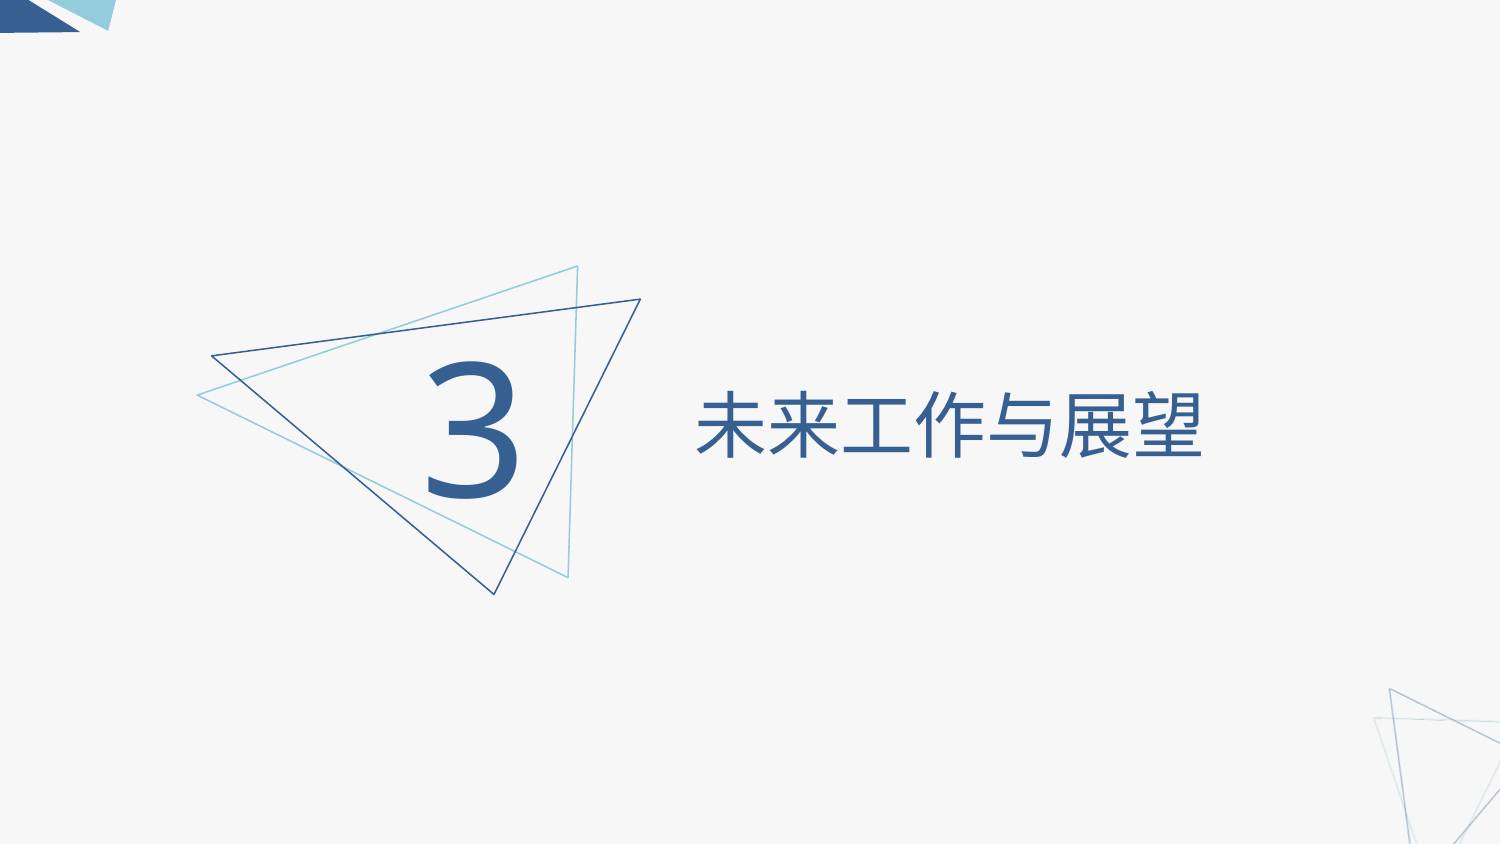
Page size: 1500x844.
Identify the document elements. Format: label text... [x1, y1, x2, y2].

picture [1372, 688, 1500, 844]
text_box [196, 252, 641, 595]
text_box 未来工作与展望 [679, 372, 1221, 475]
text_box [0, 0, 117, 34]
